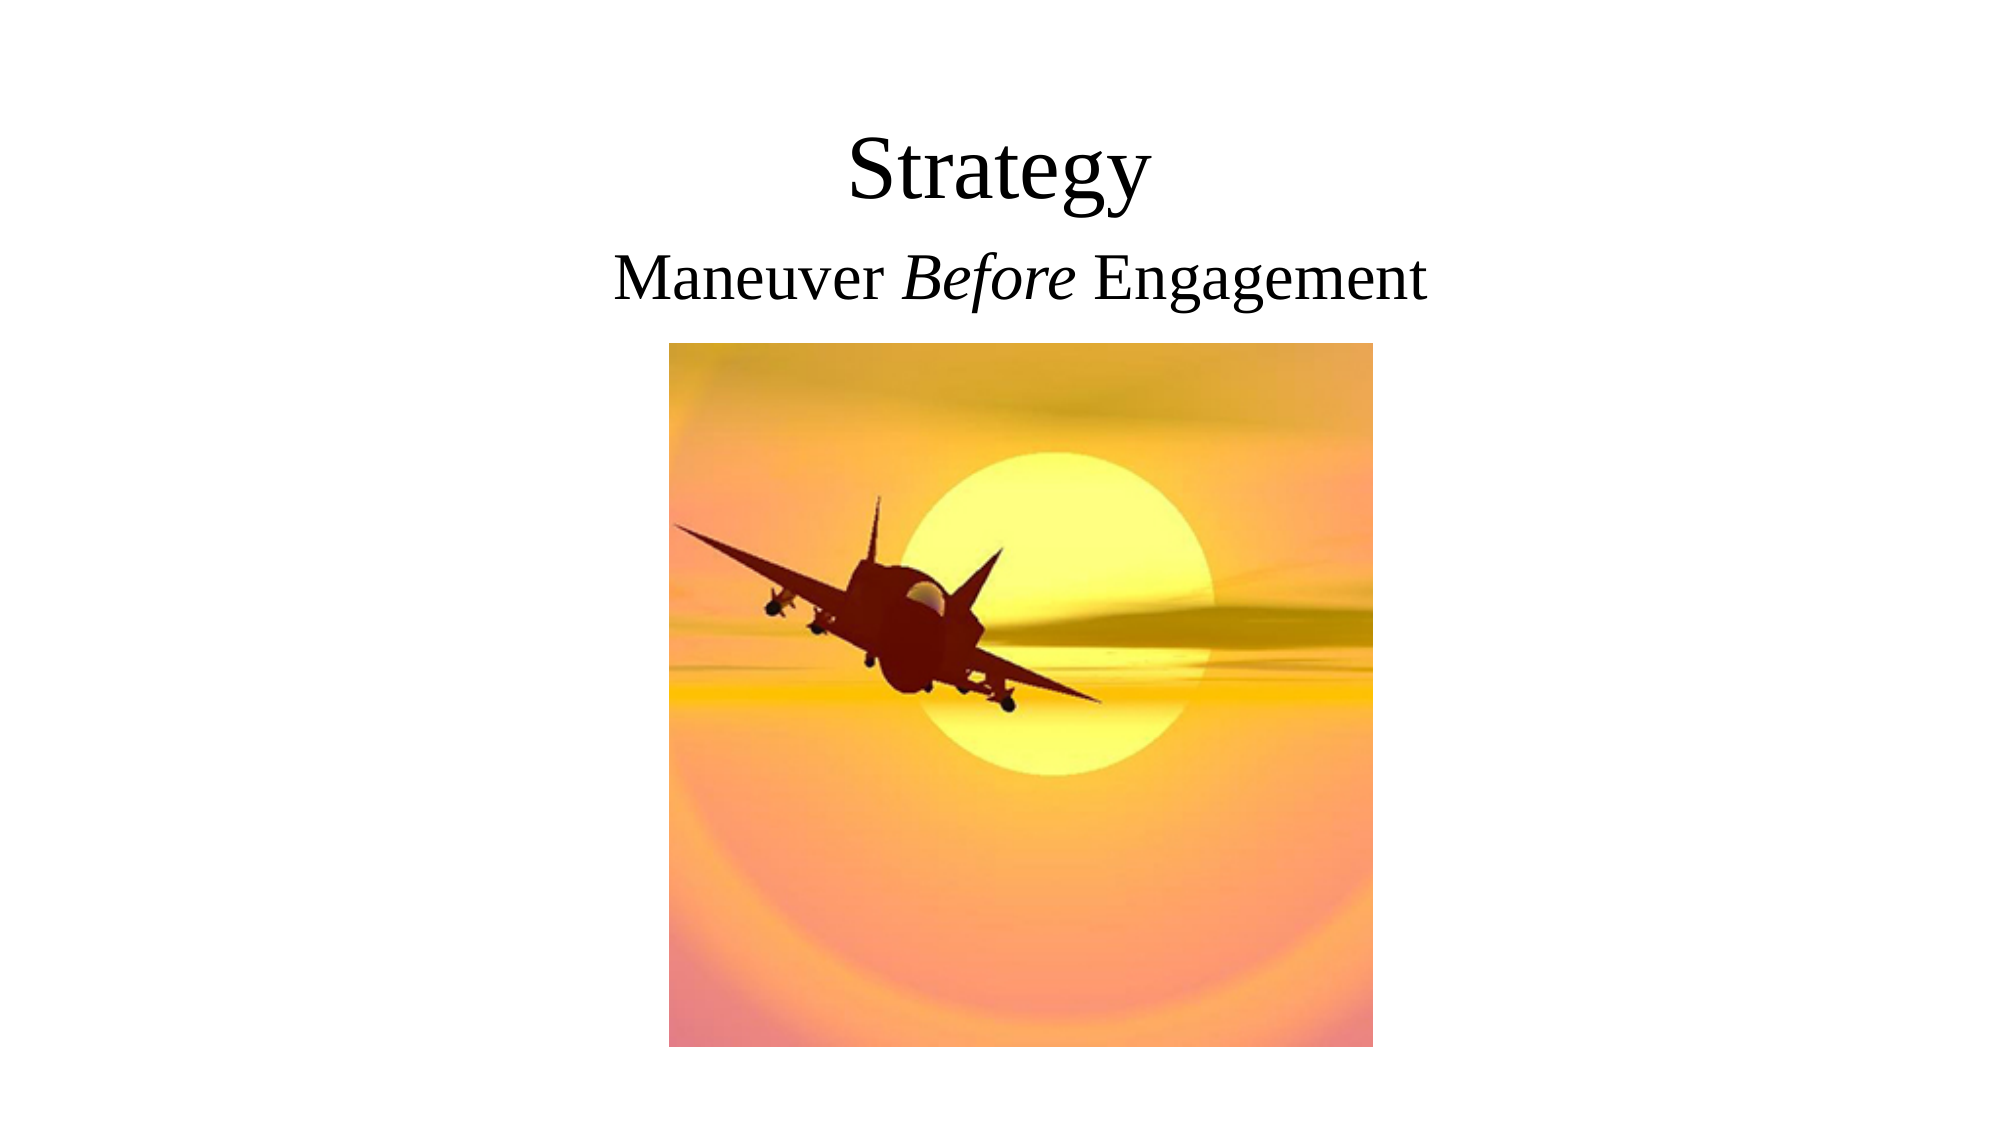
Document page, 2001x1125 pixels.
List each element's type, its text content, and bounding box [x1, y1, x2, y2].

title Strategy [137, 59, 1863, 278]
text_box Maneuver Before Engagement [598, 225, 1444, 321]
picture [669, 343, 1373, 1047]
